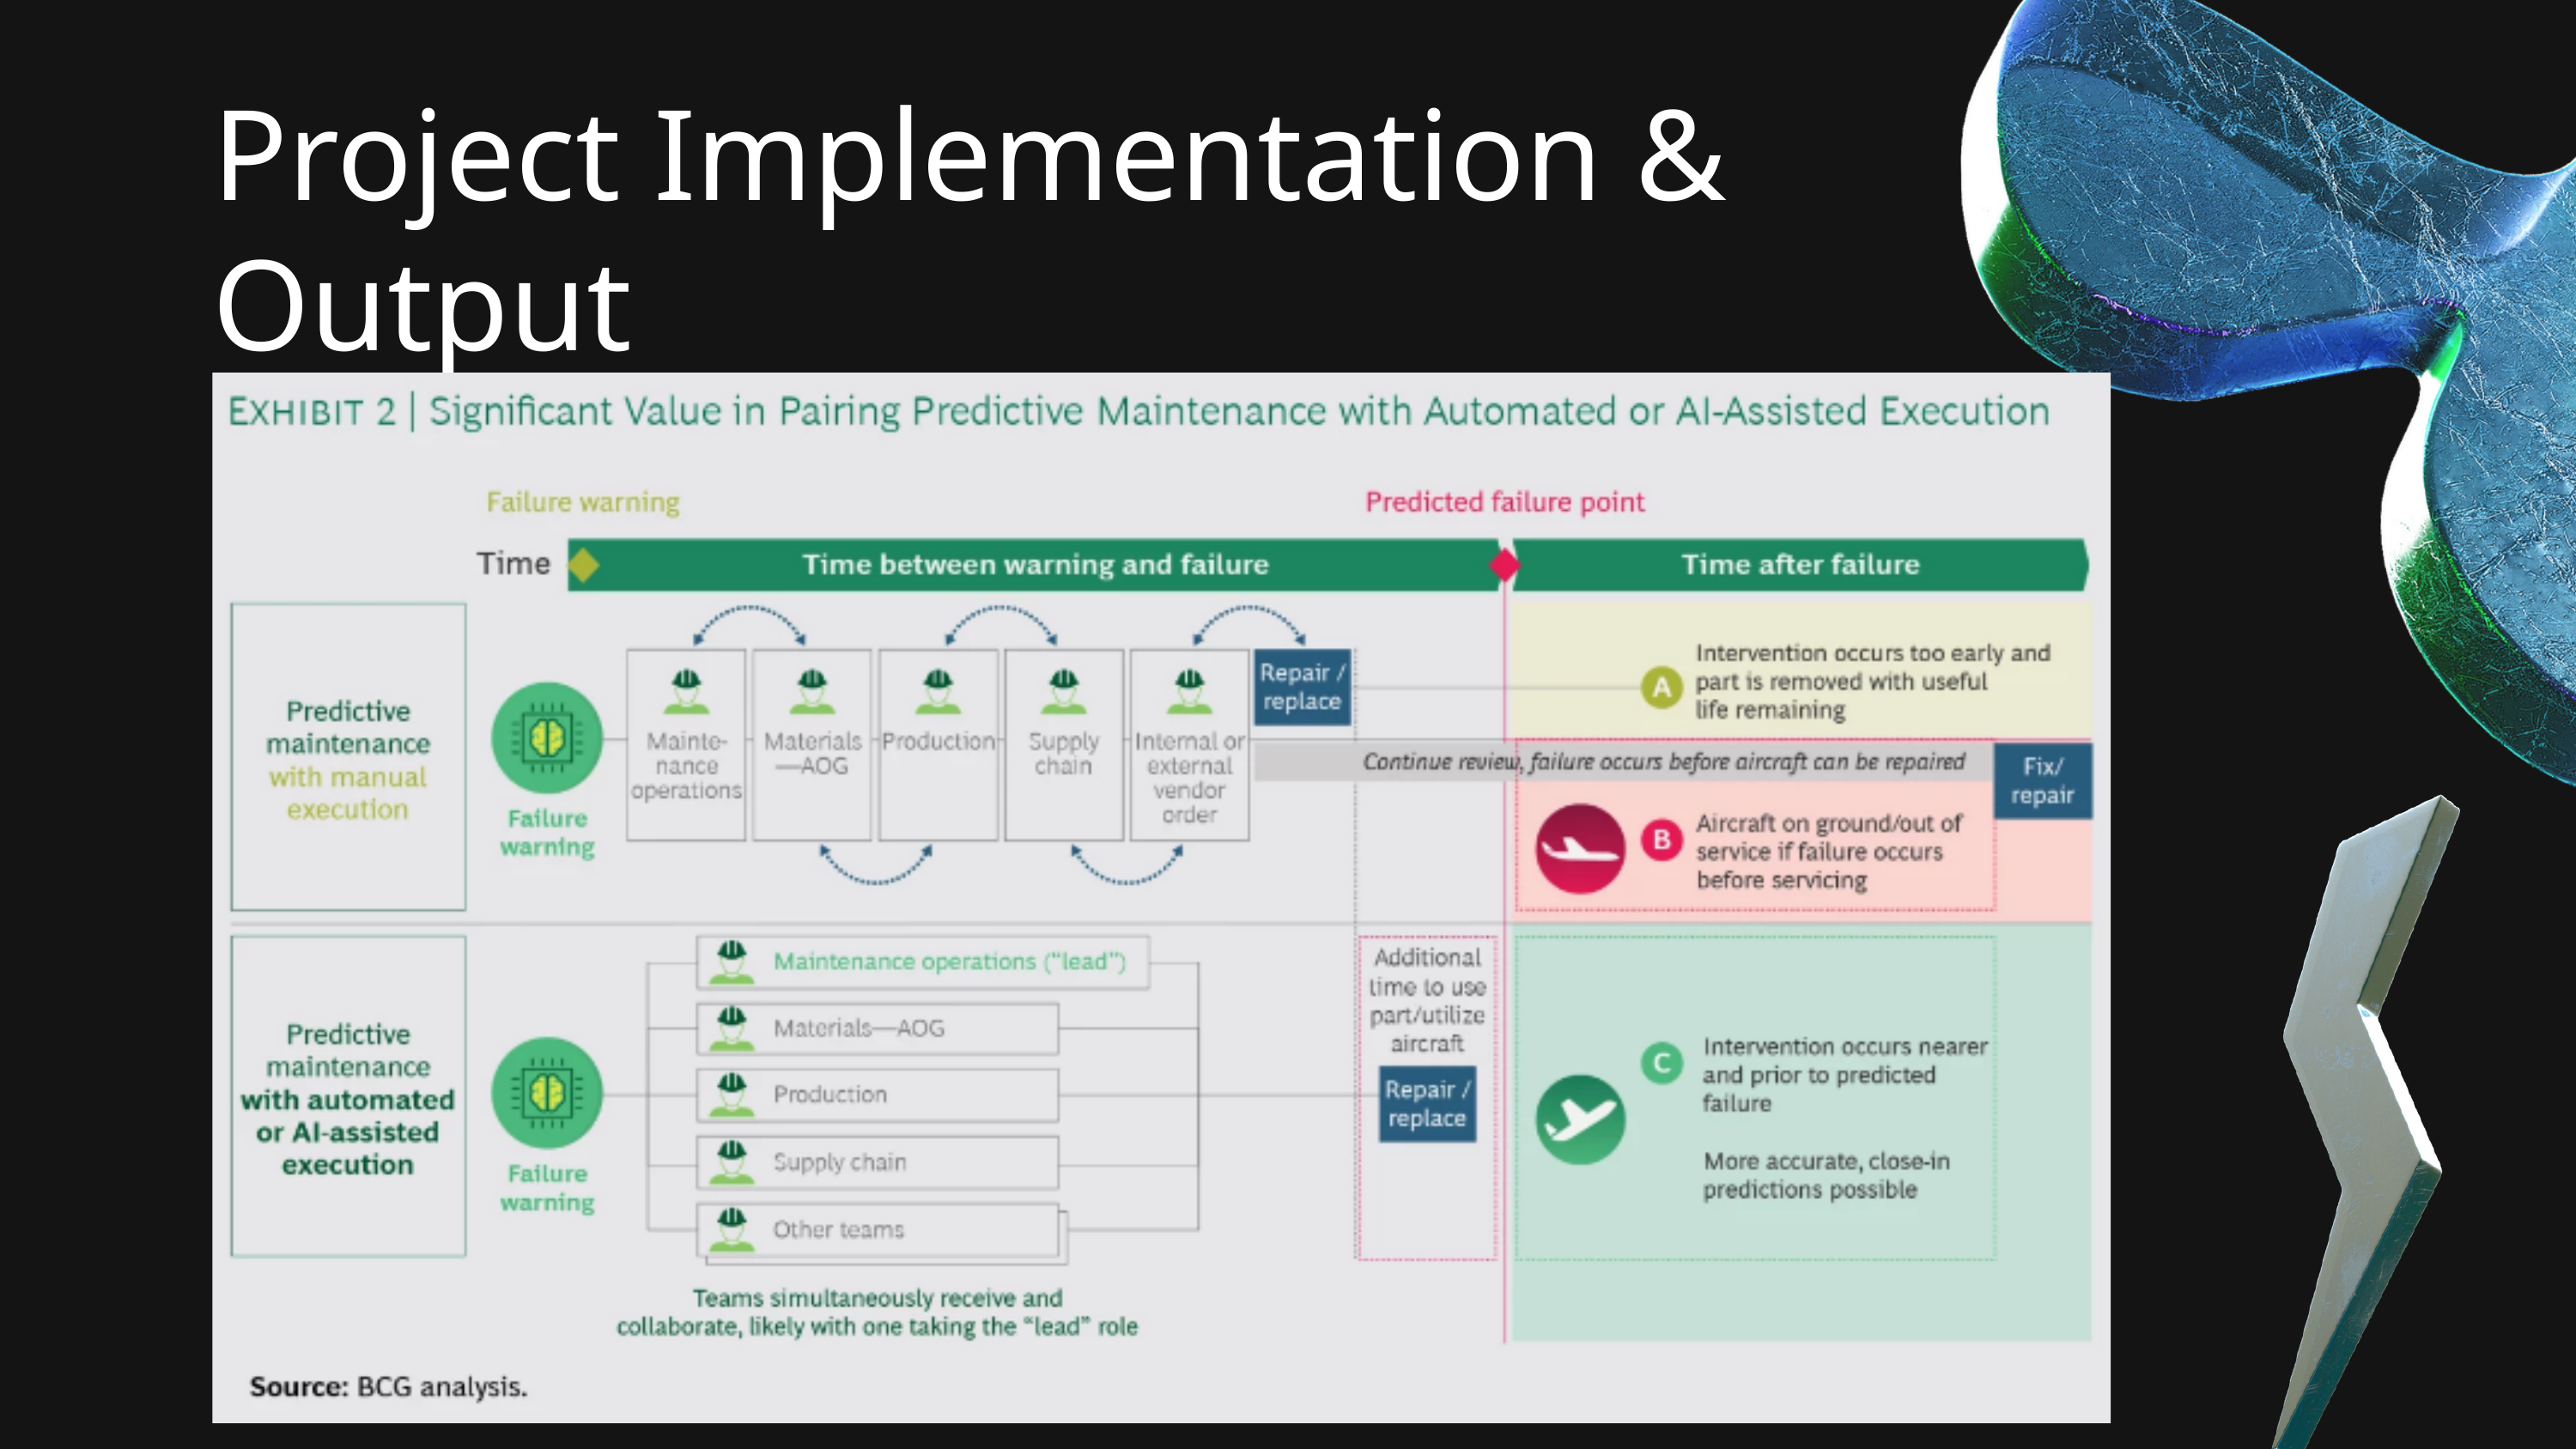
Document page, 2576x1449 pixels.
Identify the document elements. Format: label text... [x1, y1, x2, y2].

text_box [212, 373, 2111, 1423]
text_box Project Implementation & Output [212, 75, 1960, 373]
text_box [1960, 0, 2576, 795]
text_box [2270, 794, 2460, 1449]
